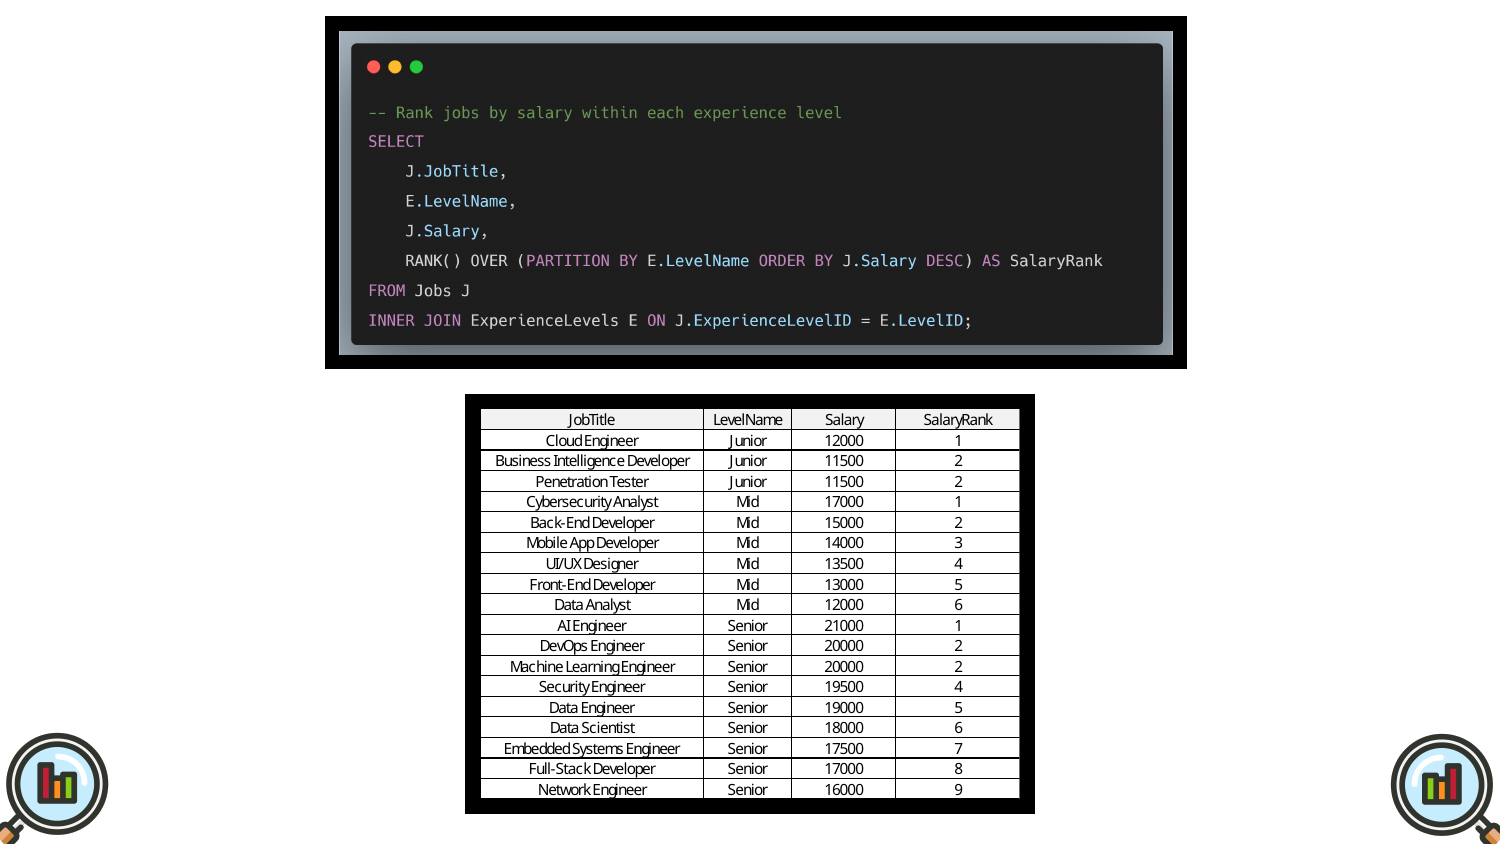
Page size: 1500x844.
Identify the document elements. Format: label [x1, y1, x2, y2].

picture [339, 30, 1173, 355]
picture [0, 729, 113, 844]
picture [1387, 730, 1500, 844]
picture [479, 408, 1021, 800]
